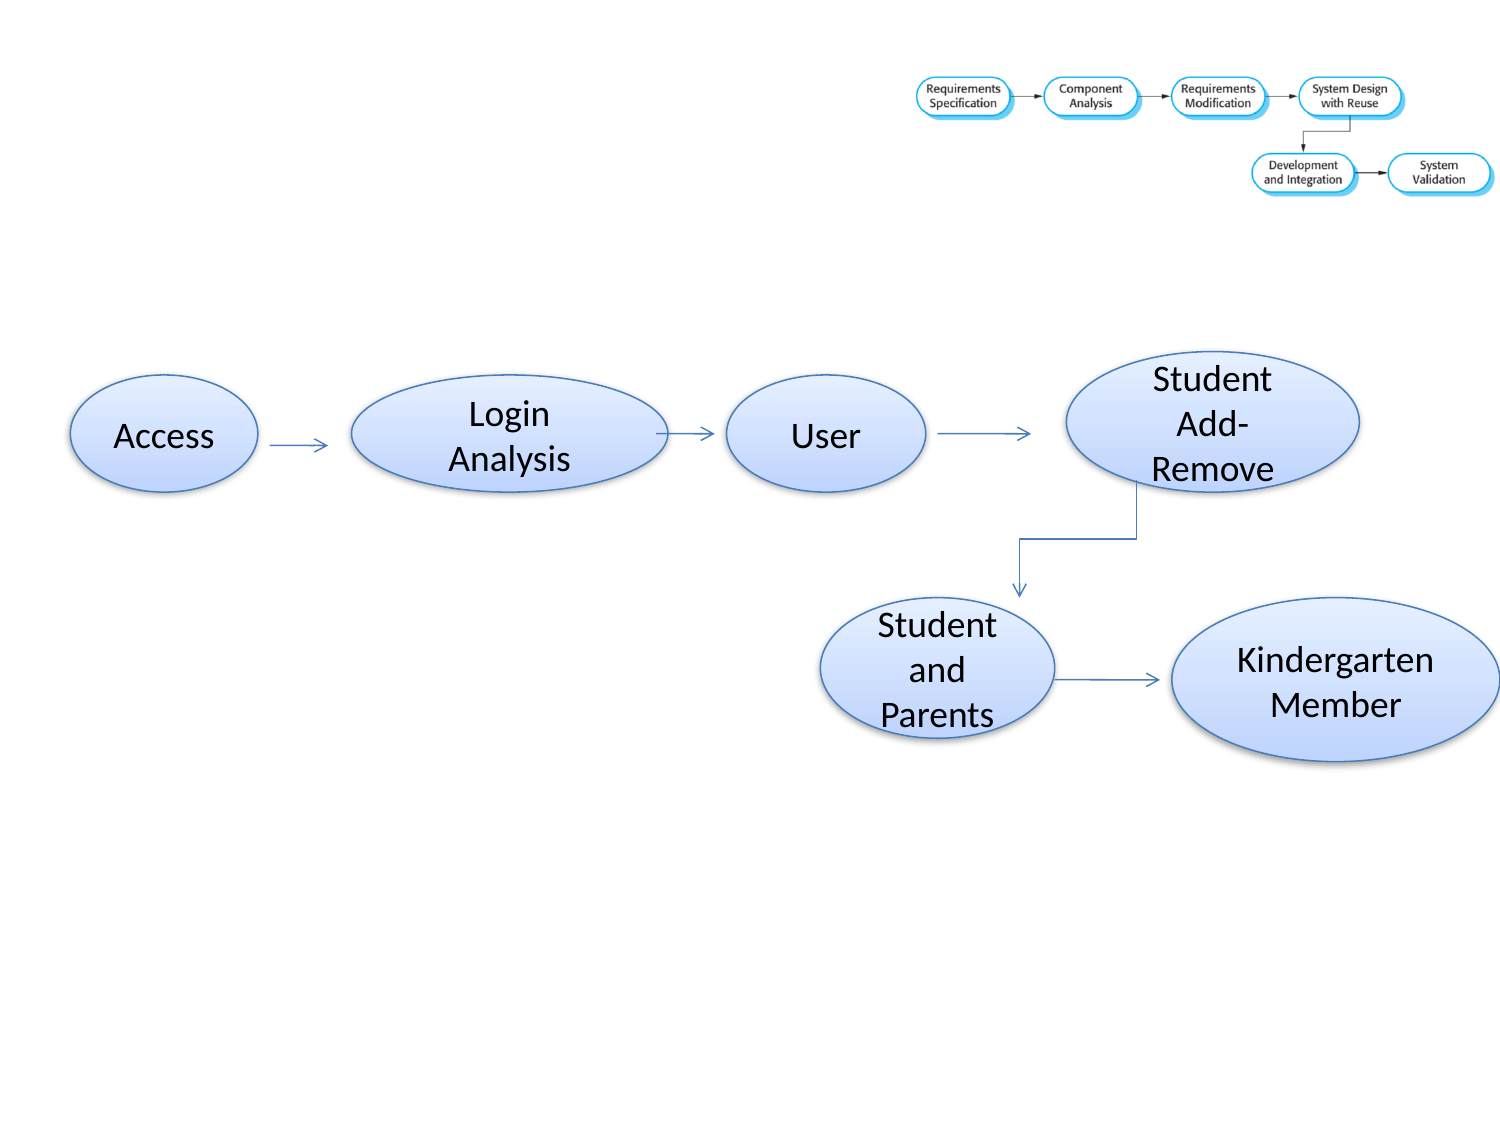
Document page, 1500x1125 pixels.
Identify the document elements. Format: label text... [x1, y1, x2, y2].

text_box Login Analysis [350, 374, 669, 493]
text_box Access [69, 374, 259, 493]
picture [913, 0, 1500, 294]
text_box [1019, 480, 1137, 598]
text_box Kindergarten Member [1171, 596, 1500, 763]
text_box User [725, 374, 927, 493]
text_box Student and Parents [819, 596, 1056, 740]
text_box Student Add-Remove [1065, 350, 1361, 493]
